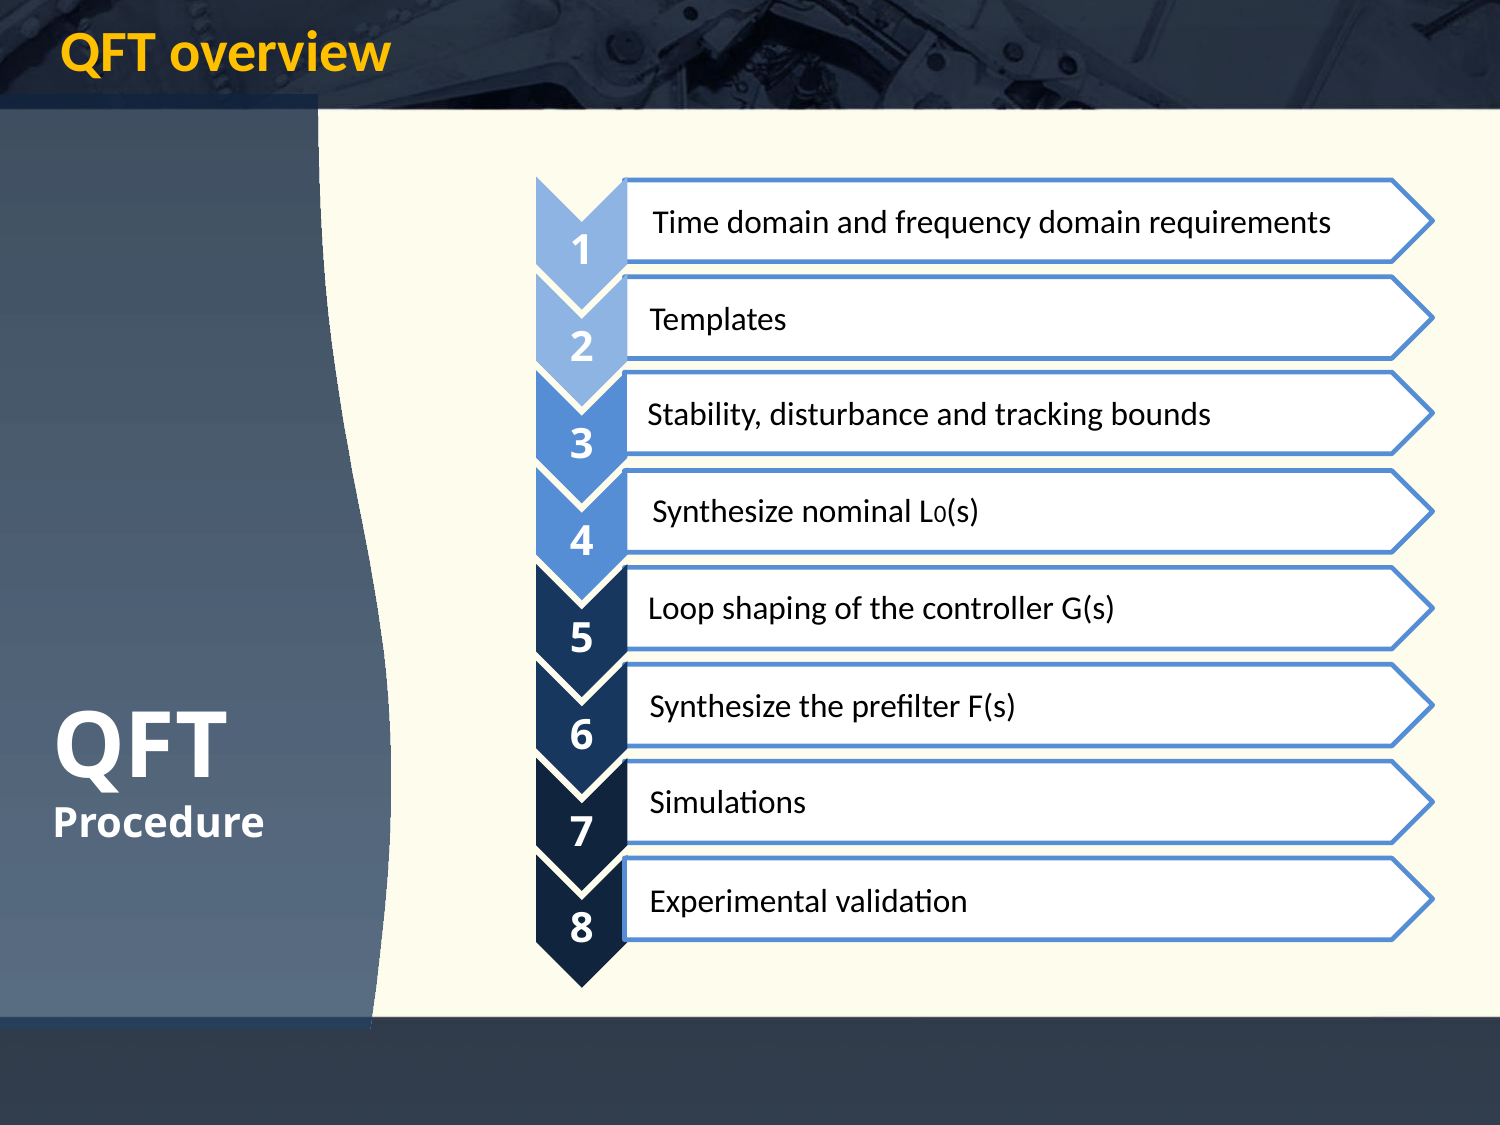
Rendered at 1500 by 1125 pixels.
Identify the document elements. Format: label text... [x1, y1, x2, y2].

text_box QFT overview [45, 6, 1148, 91]
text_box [0, 93, 416, 1030]
picture [0, 0, 1500, 1125]
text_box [535, 176, 1433, 988]
